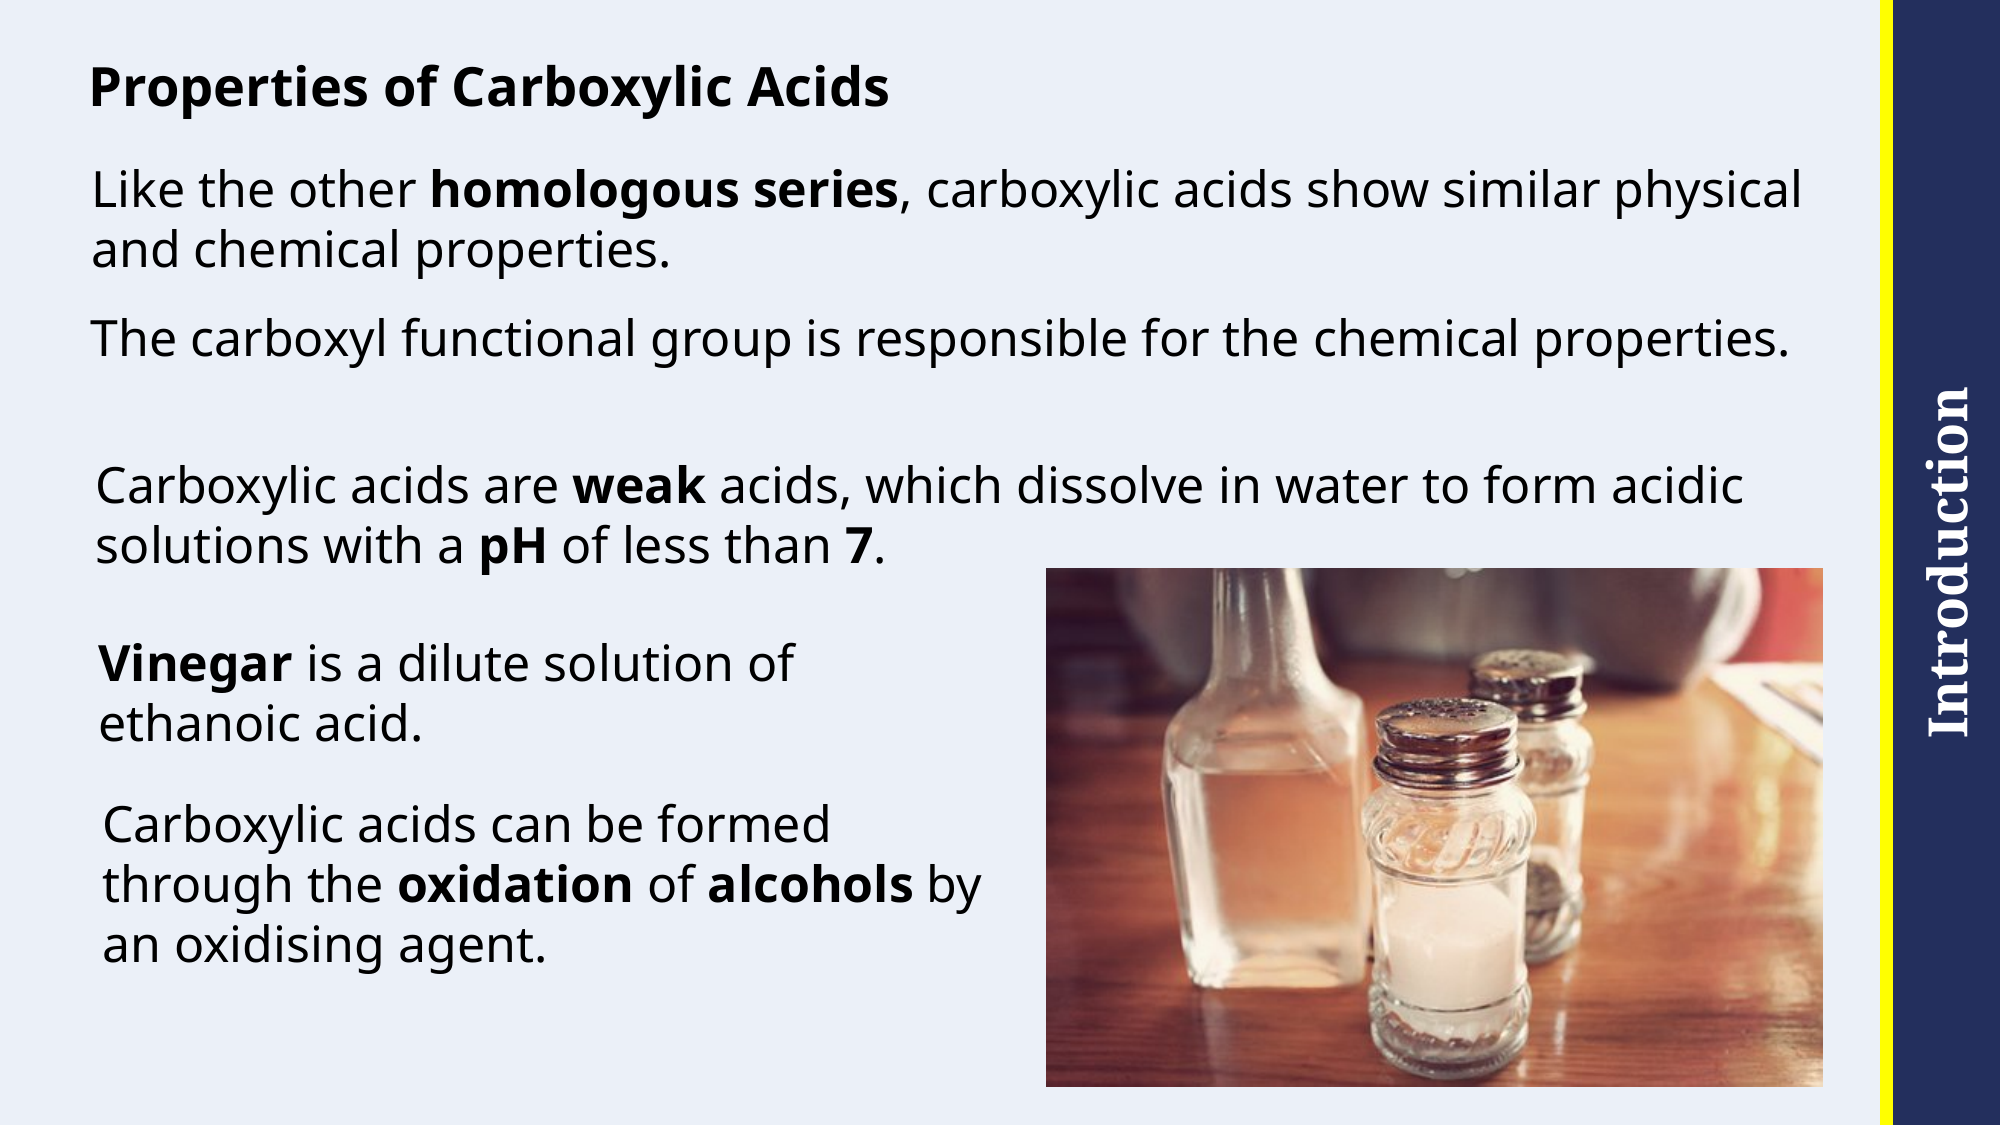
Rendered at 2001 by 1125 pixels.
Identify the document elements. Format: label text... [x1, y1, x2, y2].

text_box Vinegar is a dilute solution of ethanoic acid. [83, 623, 940, 759]
picture [1046, 568, 1823, 1087]
text_box Like the other homologous series, carboxylic acids show similar physical and chemical properties. [76, 149, 1862, 285]
text_box Carboxylic acids can be formed through the oxidation of alcohols by an oxidising agent. [87, 785, 1046, 980]
text_box The carboxyl functional group is responsible for the chemical properties. [75, 299, 1861, 375]
text_box Carboxylic acids are weak acids, which dissolve in water to form acidic solutions with a pH of less than 7. [81, 446, 1866, 581]
title Properties of Carboxylic Acids [88, 0, 1831, 119]
